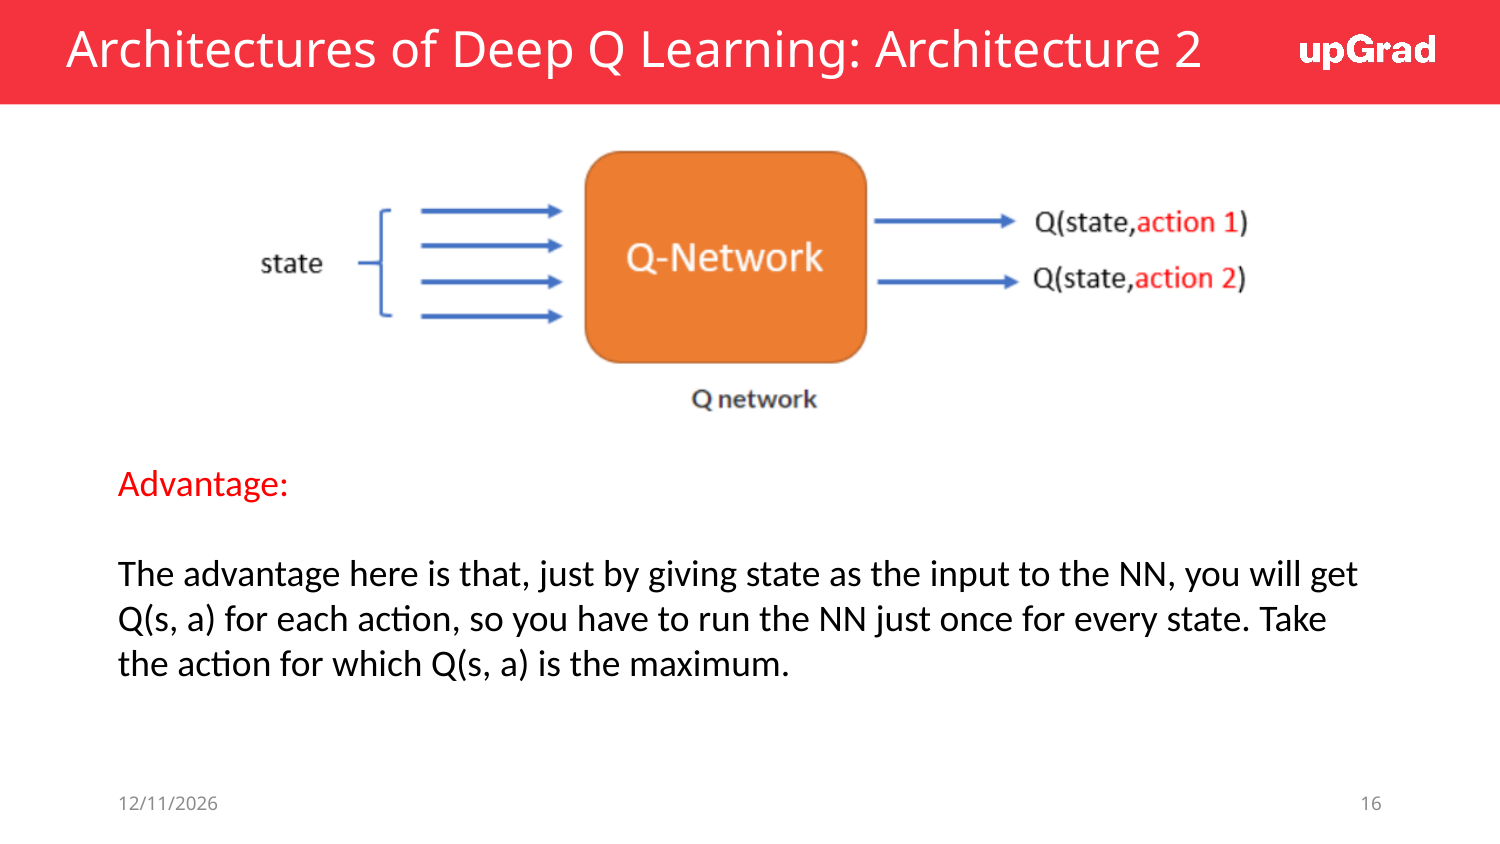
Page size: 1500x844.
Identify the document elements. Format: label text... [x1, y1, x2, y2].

slide_number 16 [1059, 782, 1397, 827]
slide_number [103, 782, 441, 827]
picture [1300, 34, 1435, 70]
picture [226, 142, 1274, 425]
text_box Advantage: The advantage here is that, just by giving state as the input to the NN, you will get Q(s, a) for each action, so you have to run the NN just once for every state. Take the action for which Q(s, a) is the maximum. [103, 452, 1397, 692]
title Architectures of Deep Q Learning: Architecture 2 [51, 20, 1235, 83]
